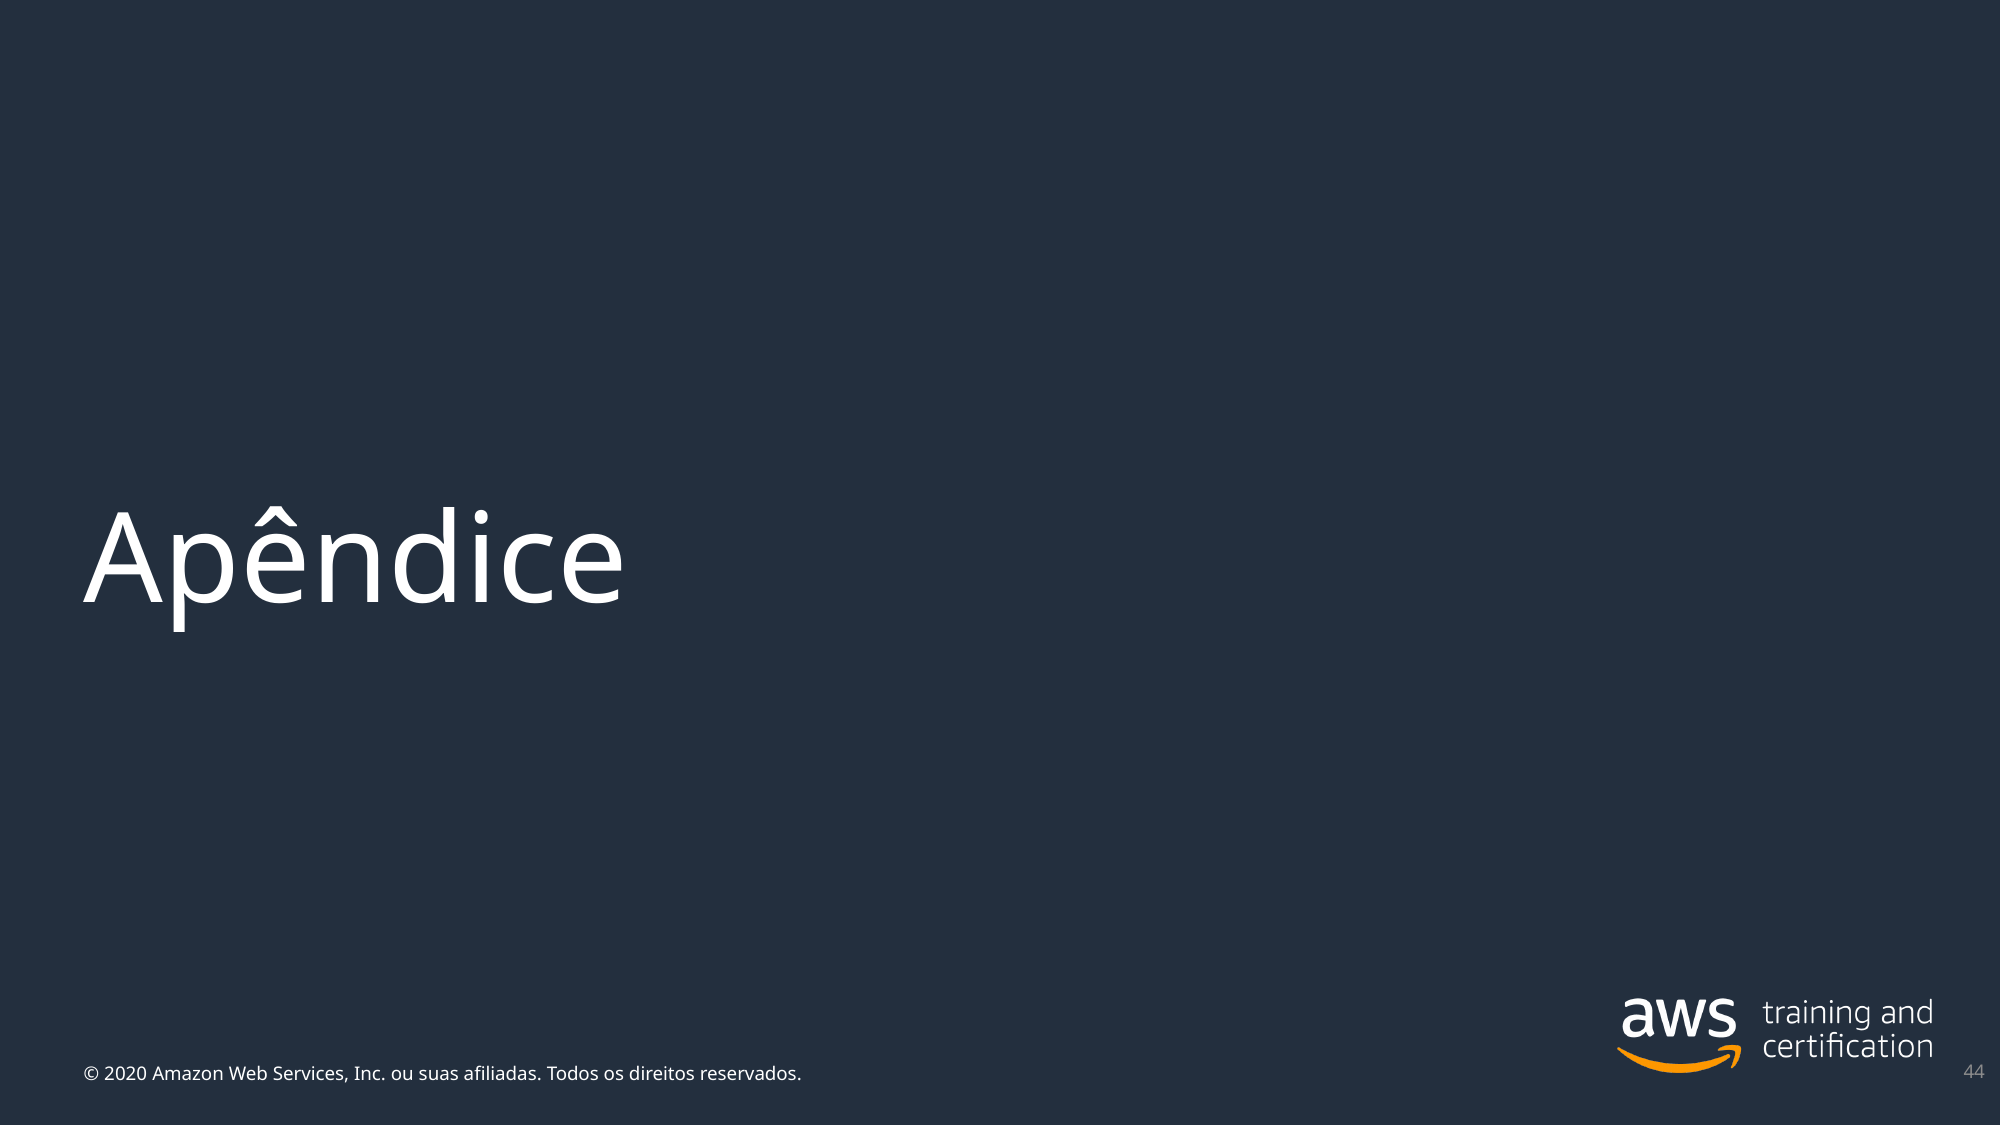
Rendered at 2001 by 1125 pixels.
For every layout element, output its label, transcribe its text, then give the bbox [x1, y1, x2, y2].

footer © 2020 Amazon Web Services, Inc. ou suas afiliadas. Todos os direitos reservados. [68, 1042, 903, 1103]
slide_number 44 [1550, 1042, 2000, 1103]
title Apêndice [68, 470, 773, 655]
picture [1617, 998, 1932, 1042]
